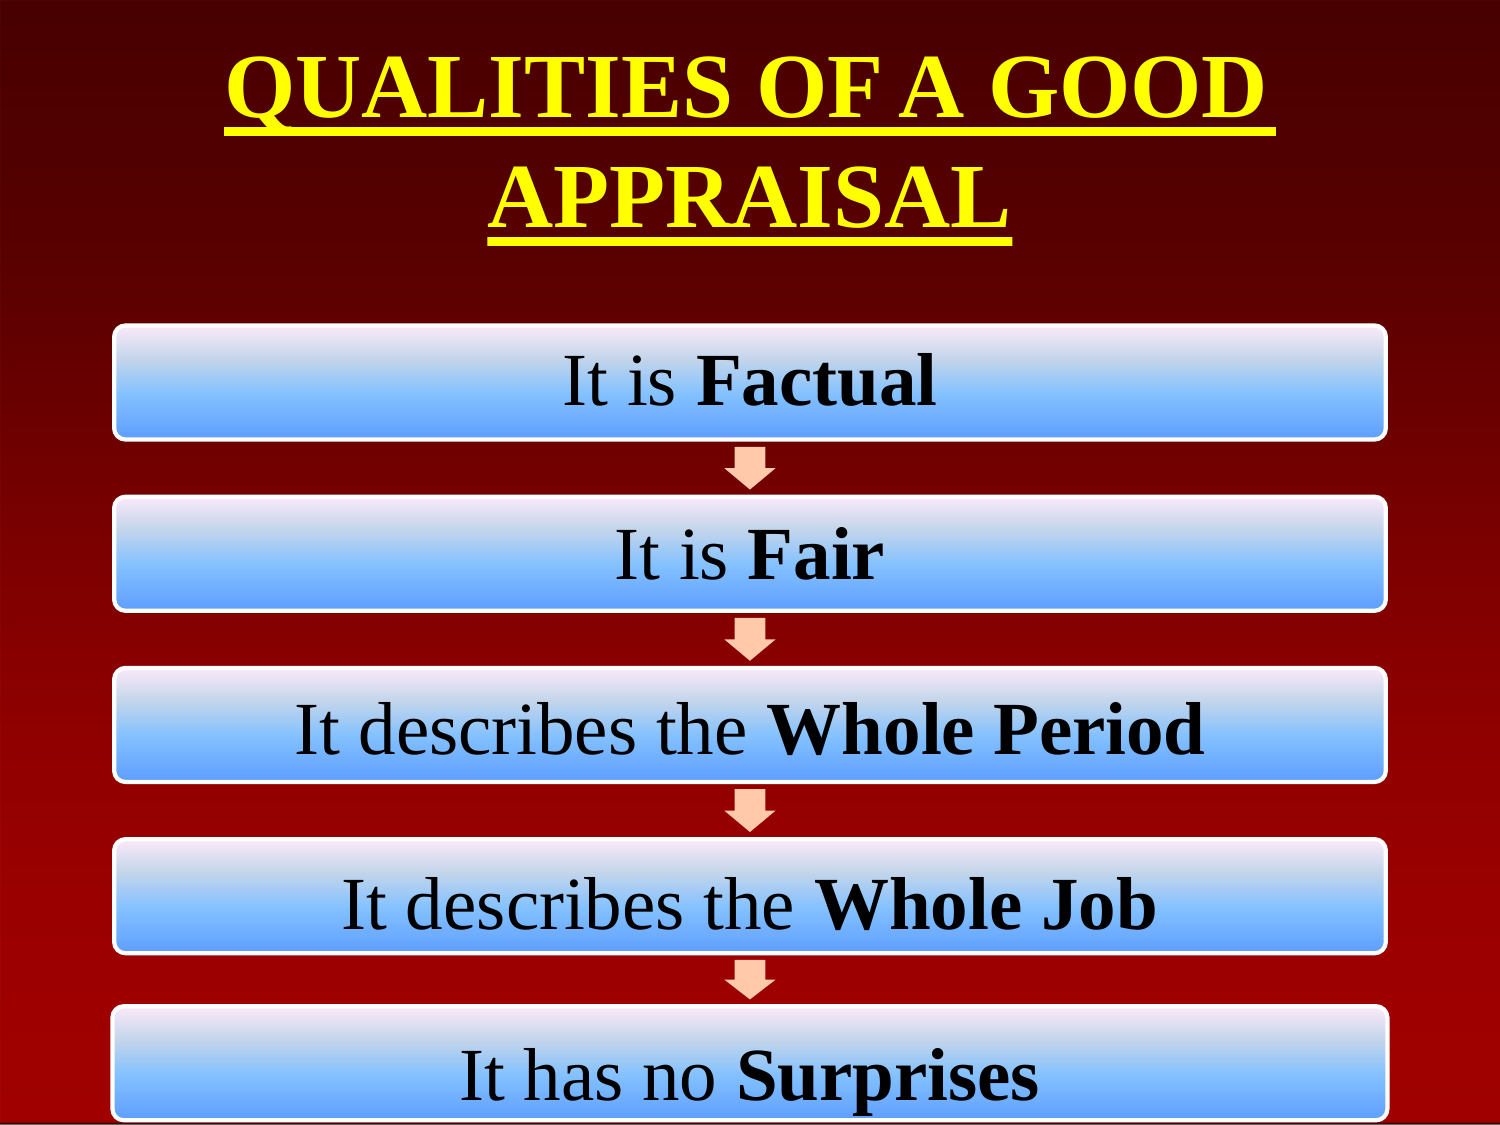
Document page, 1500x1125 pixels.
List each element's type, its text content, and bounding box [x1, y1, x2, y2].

title QUALITIES OF A GOOD [222, 23, 1279, 214]
text_box [224, 127, 1276, 136]
text_box APPRAISAL It is Factual It is Fair It describes the Whole Period It describes the Whole Job It has no Surprises [291, 133, 1208, 321]
picture [0, 0, 1500, 1125]
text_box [110, 323, 1390, 1123]
